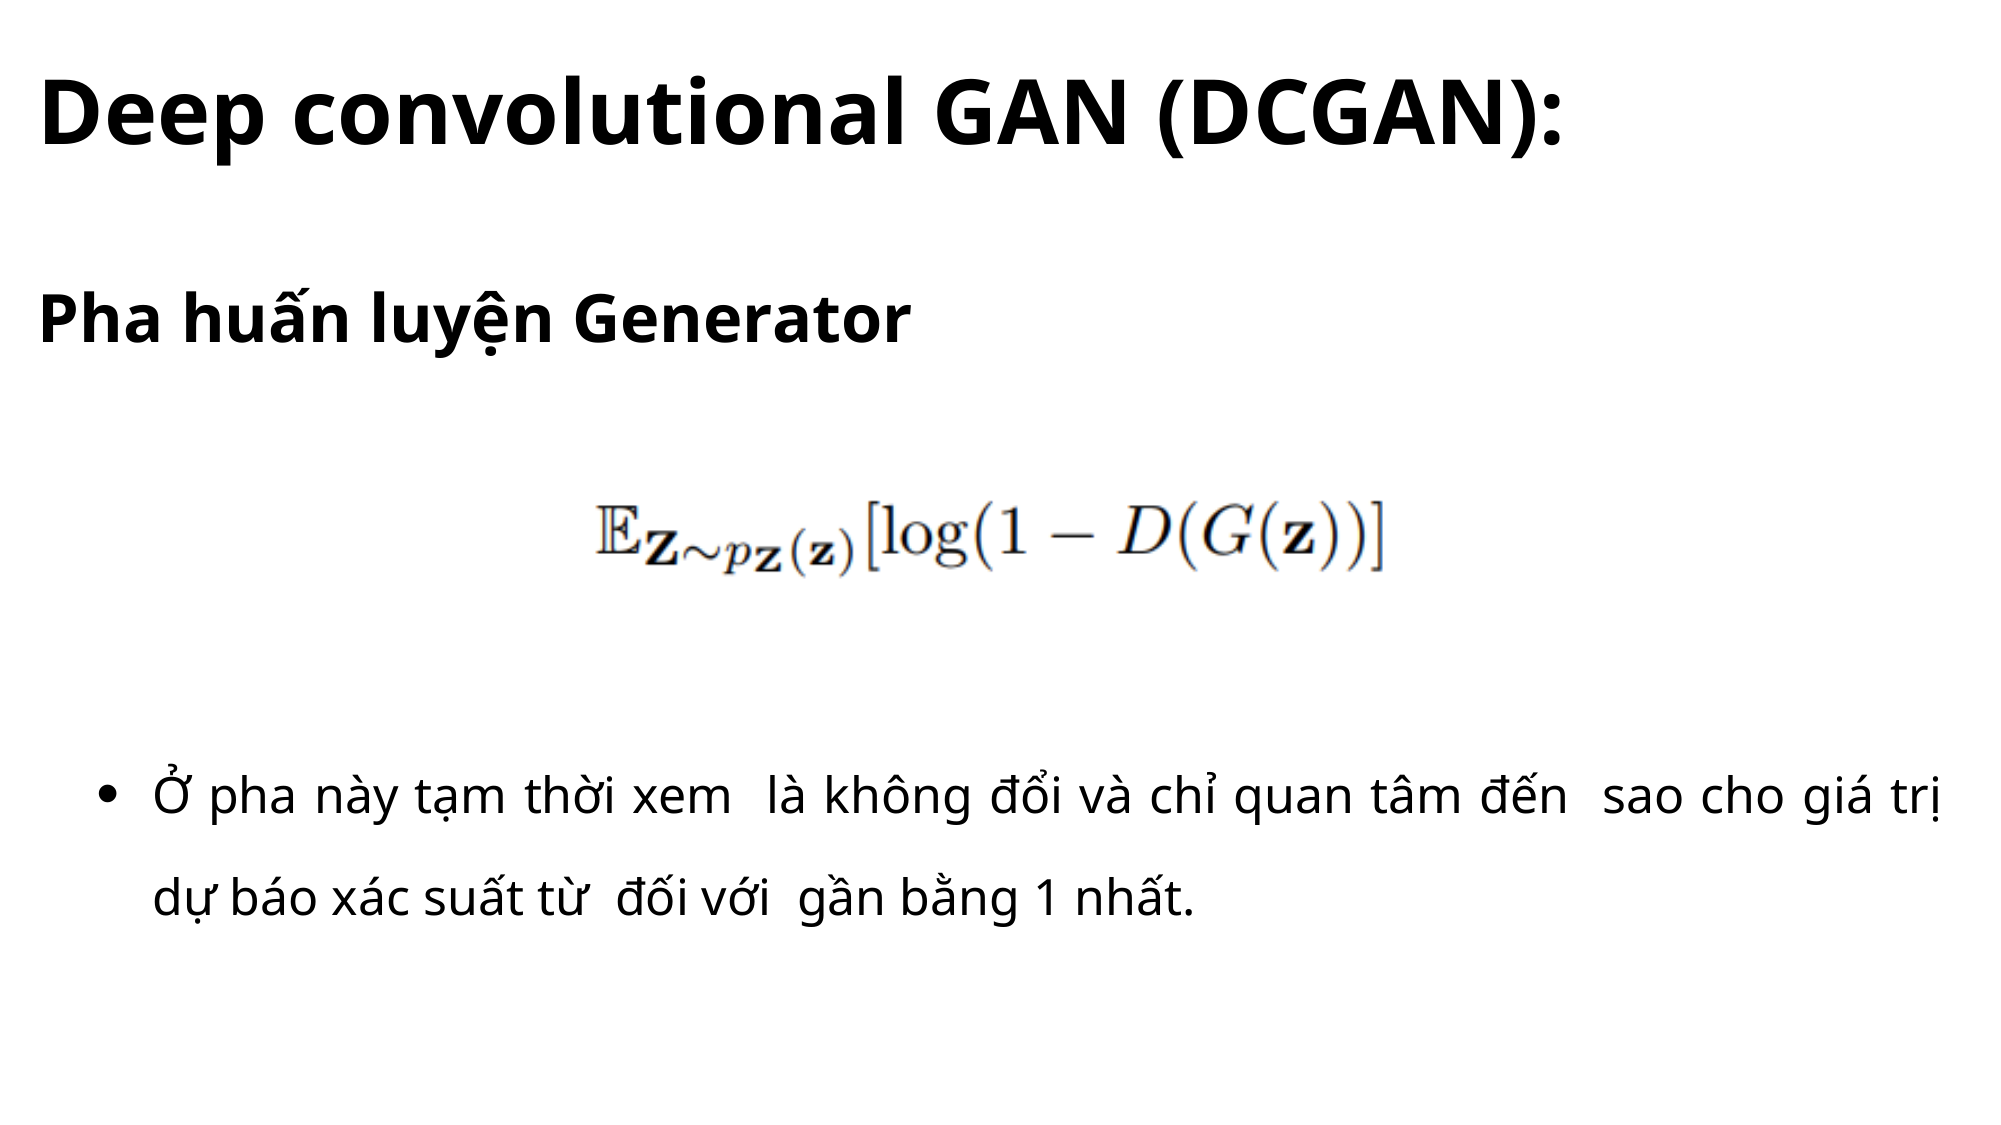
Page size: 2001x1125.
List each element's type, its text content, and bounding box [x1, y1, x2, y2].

title Deep convolutional GAN (DCGAN): [22, 15, 1748, 172]
list Pha huấn luyện Generator [22, 212, 1925, 369]
picture [581, 470, 1419, 613]
